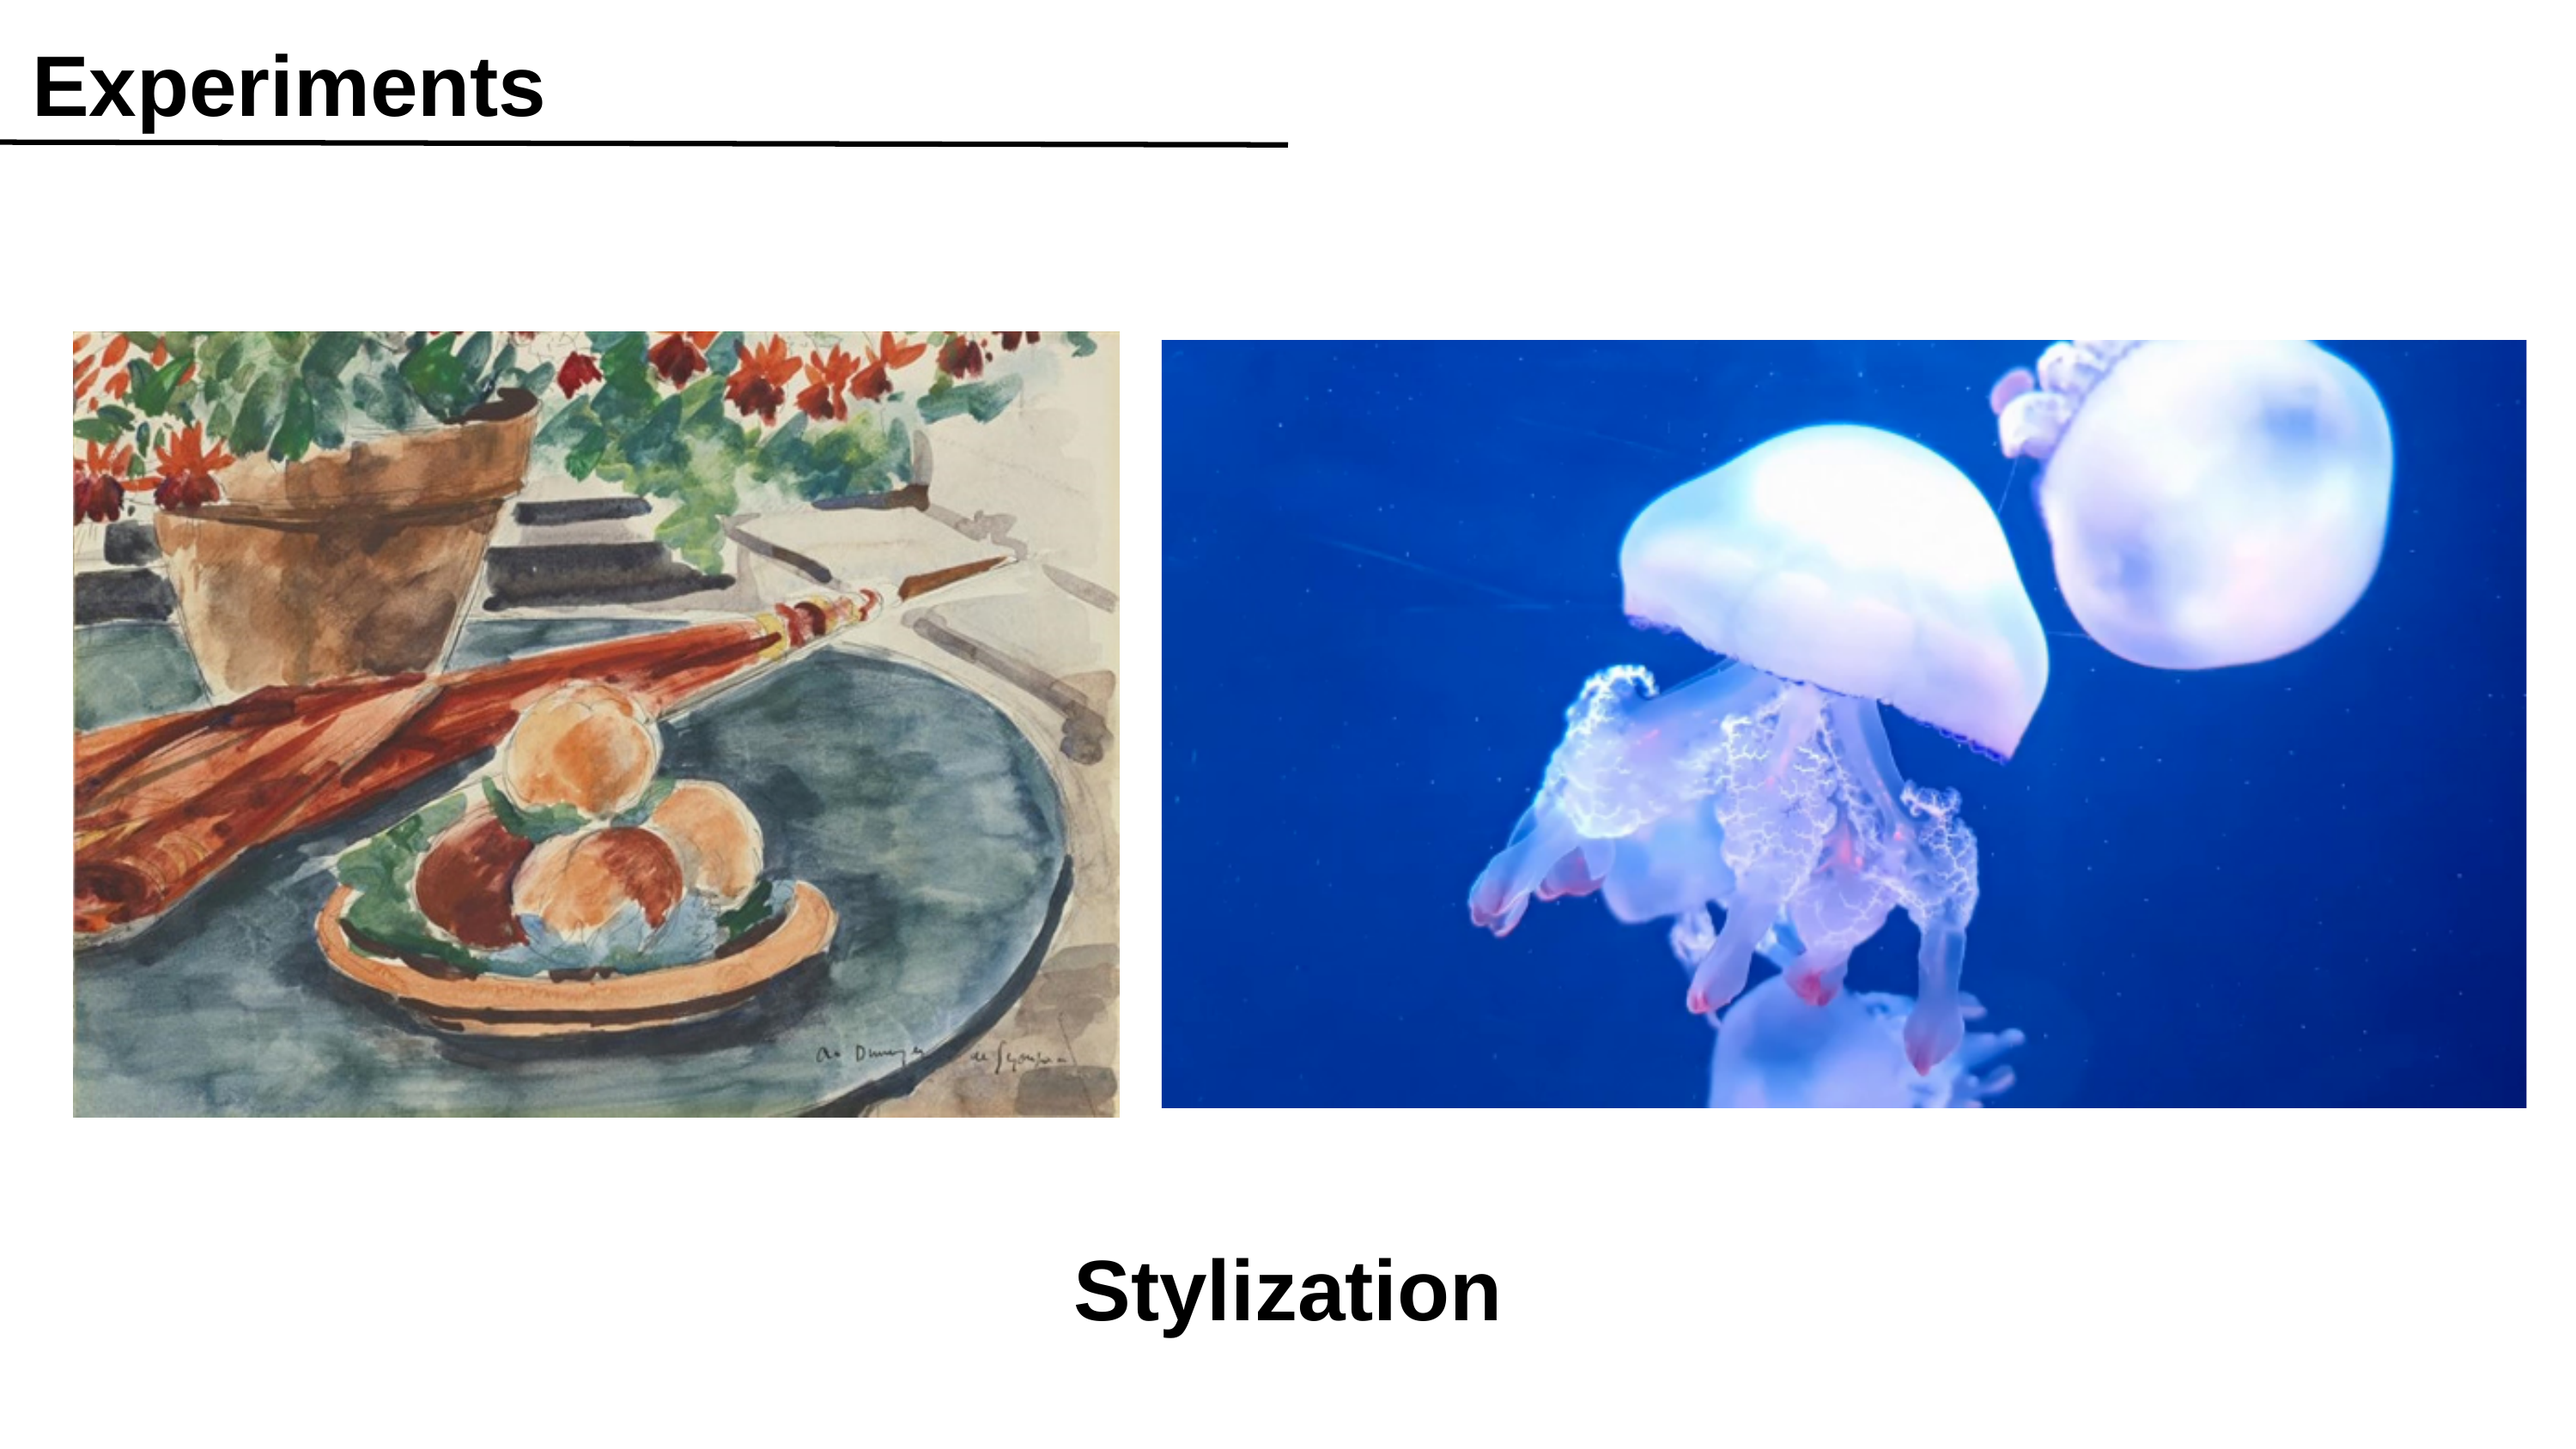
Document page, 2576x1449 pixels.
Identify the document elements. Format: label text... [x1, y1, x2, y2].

text_box Experiments [32, 13, 655, 134]
text_box [1161, 340, 2527, 1108]
text_box Stylization [1062, 1217, 1514, 1338]
text_box [73, 331, 1120, 1118]
